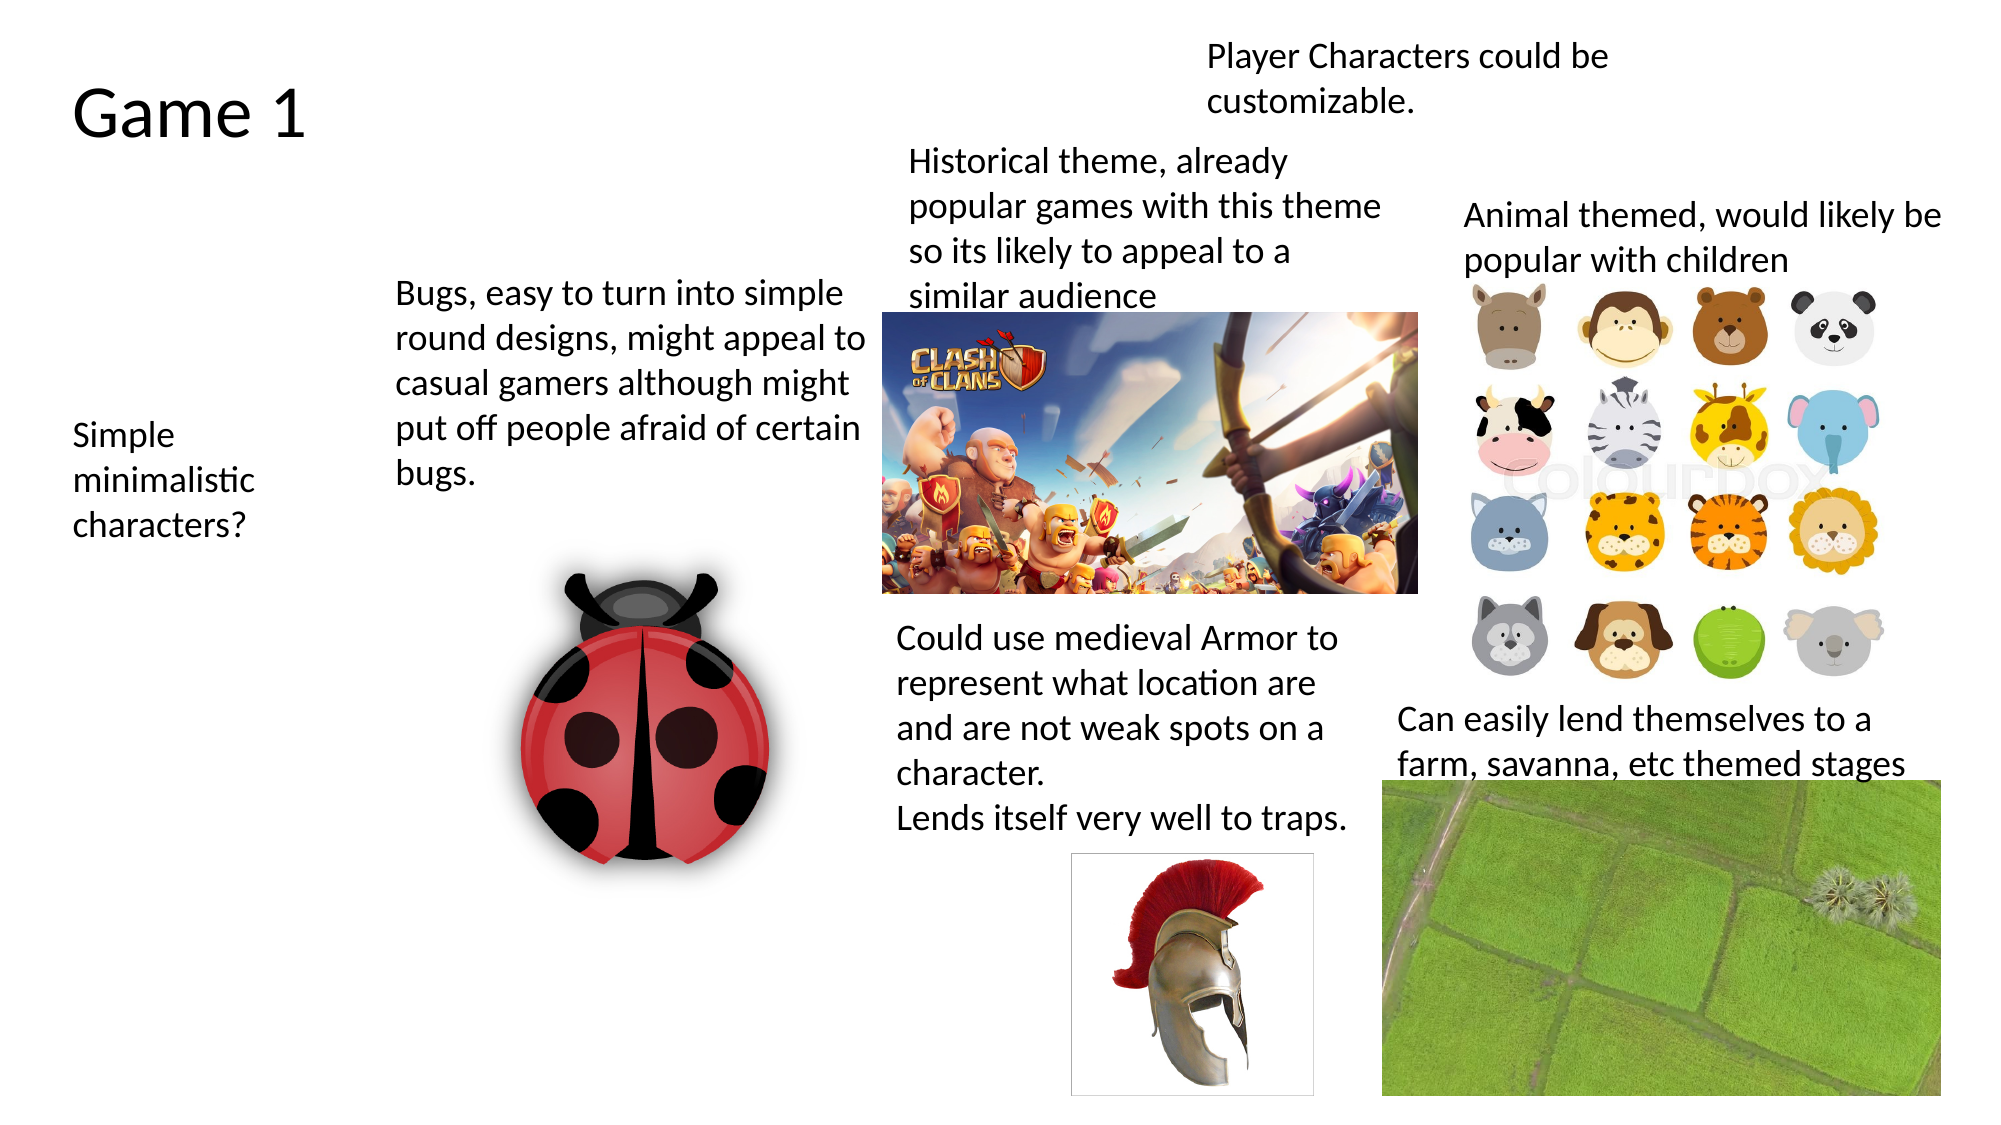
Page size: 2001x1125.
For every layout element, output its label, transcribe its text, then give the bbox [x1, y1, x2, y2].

picture [882, 312, 1418, 594]
text_box Animal themed, would likely be popular with children [1448, 182, 1962, 288]
text_box Bugs, easy to turn into simple round designs, might appeal to casual gamers although might put off people afraid of certain bugs. [380, 260, 894, 501]
picture [440, 514, 849, 923]
text_box Historical theme, already popular games with this theme so its likely to appeal to a similar audience [893, 128, 1407, 312]
text_box Simple minimalistic characters? [57, 402, 288, 553]
text_box Game 1 [57, 55, 327, 160]
picture [1071, 853, 1314, 1096]
text_box Can easily lend themselves to a farm, savanna, etc themed stages [1395, 686, 1941, 780]
picture [1452, 269, 1893, 687]
text_box Player Characters could be customizable. [1192, 23, 1706, 129]
text_box Could use medieval Armor to represent what location are and are not weak spots on a character. Lends itself very well to traps. [881, 605, 1395, 846]
picture [1382, 780, 1941, 1096]
